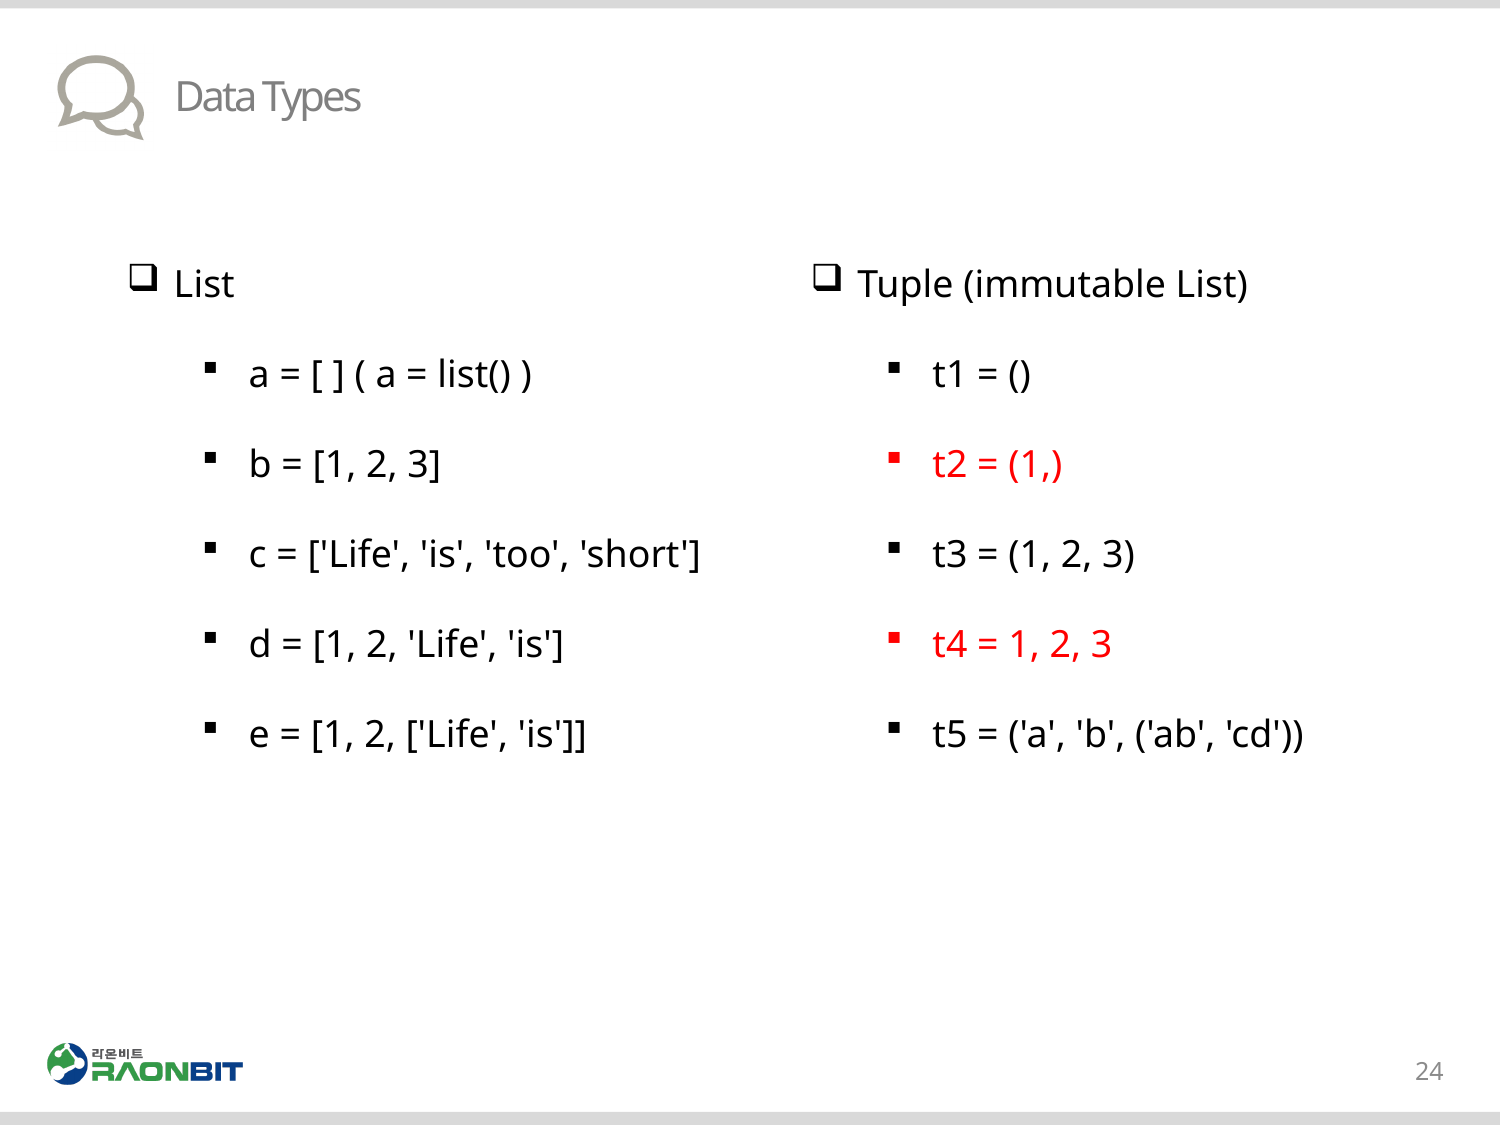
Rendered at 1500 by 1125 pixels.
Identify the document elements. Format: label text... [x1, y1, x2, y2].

text_box List a = [ ] ( a = list() ) b = [1, 2, 3] c = ['Life', 'is', 'too', 'short'] d = [1, 2, 'Life', 'is'] e = [1, 2, ['Life', 'is']] [112, 208, 750, 763]
slide_number 24 [1328, 1042, 1459, 1103]
text_box Tuple (immutable List) t1 = () t2 = (1,) t3 = (1, 2, 3) t4 = 1, 2, 3 t5 = ('a', 'b', ('ab', 'cd')) [795, 208, 1434, 763]
picture [47, 1043, 243, 1085]
title Data Types [159, 48, 1425, 141]
